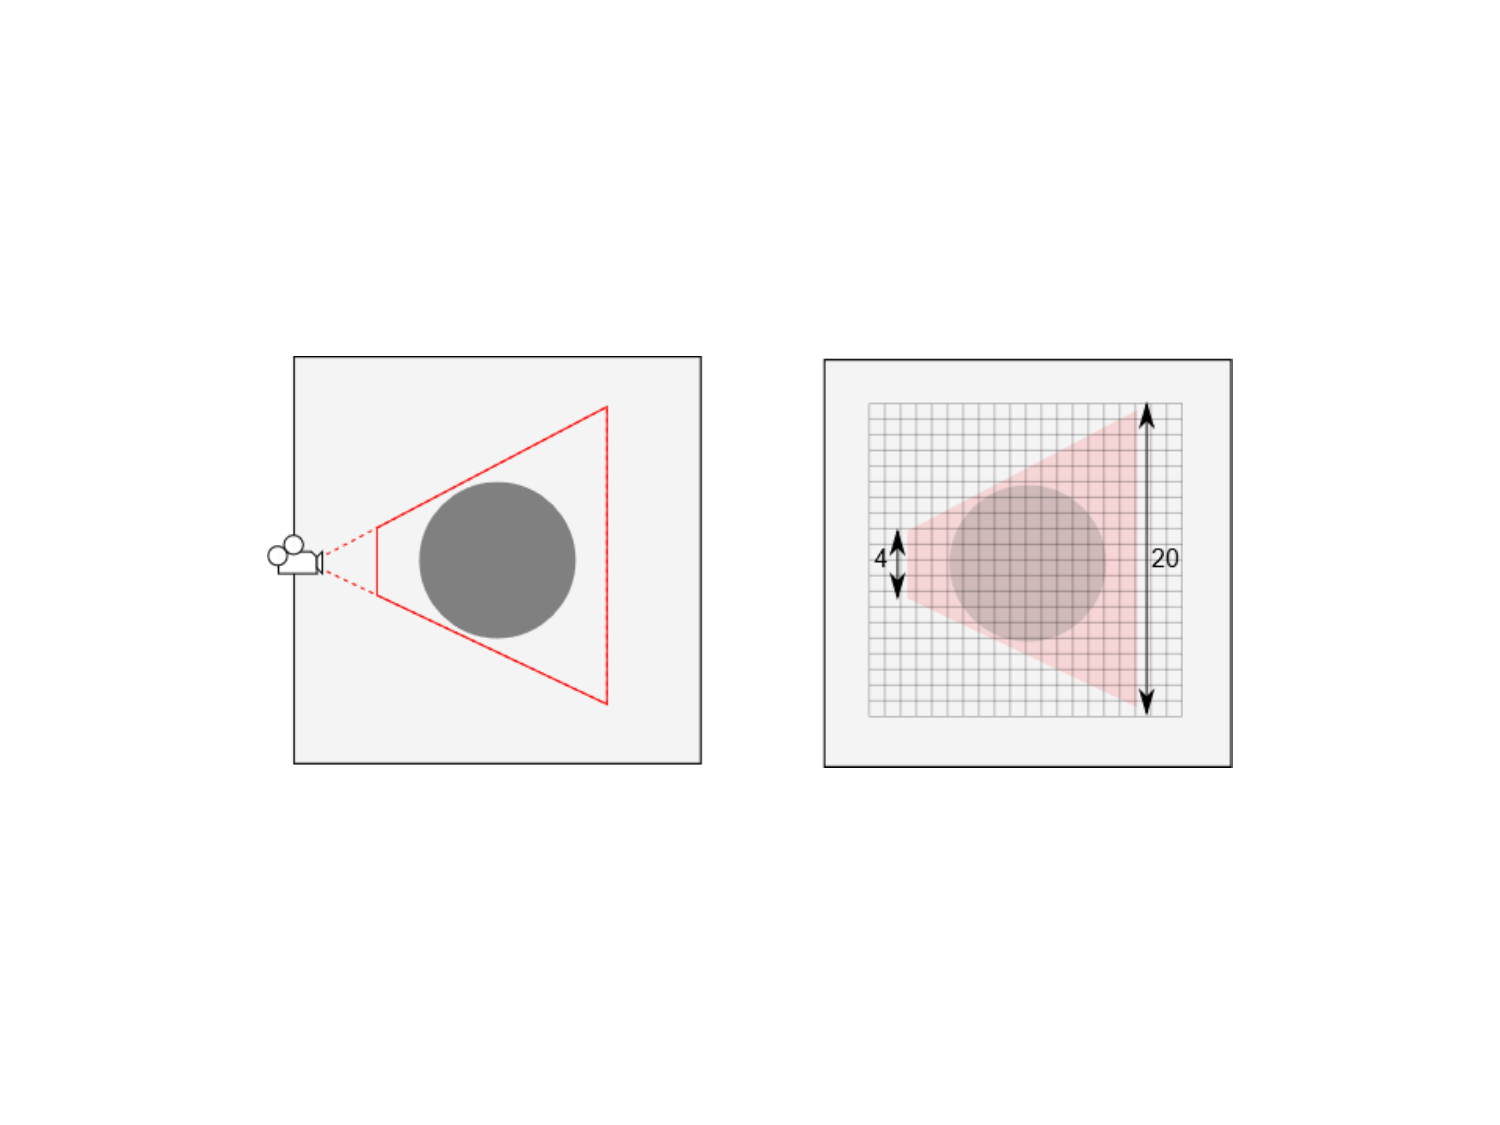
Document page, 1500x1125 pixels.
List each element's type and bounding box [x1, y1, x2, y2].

picture [267, 356, 1233, 769]
